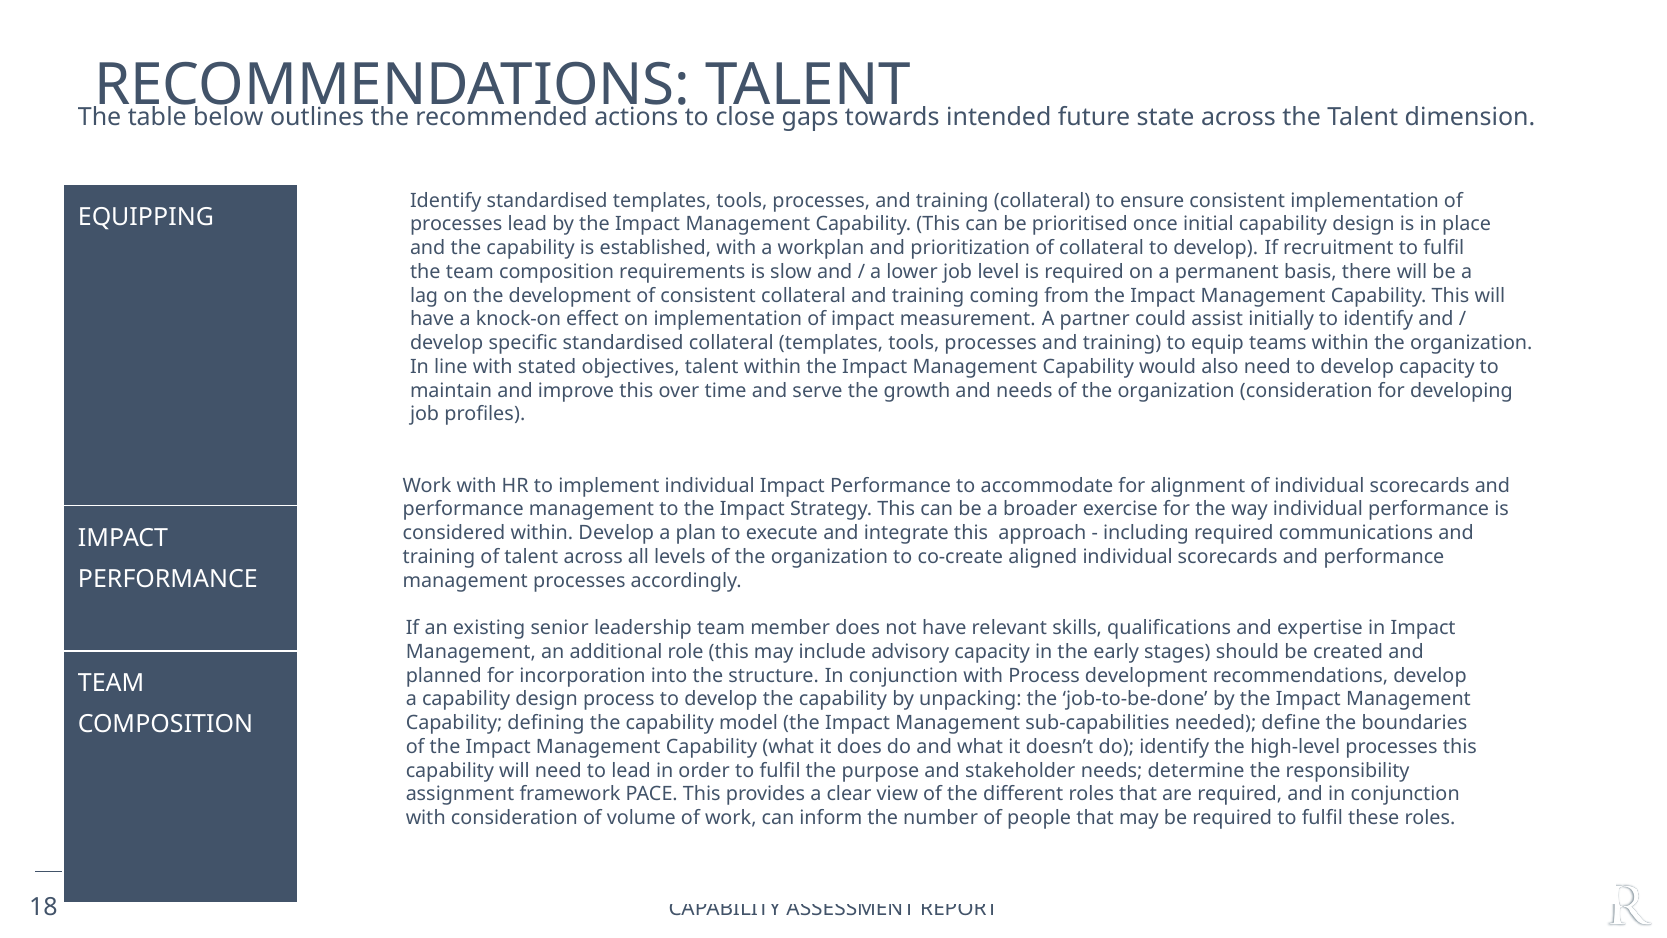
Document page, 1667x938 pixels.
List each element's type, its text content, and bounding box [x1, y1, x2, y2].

text_box If an existing senior leadership team member does not have relevant skills, qualifications and expertise in Impact Management, an additional role (this may include advisory capacity in the early stages) should be created and planned for incorporation into the structure. ​In conjunction with Process development recommendations, develop a capability design process to develop the capability by unpacking: the ‘job-to-be-done’ by the Impact Management Capability; defining the capability model (the Impact Management sub-capabilities needed); define the boundaries of the Impact Management Capability (what it does do and what it doesn’t do); identify the high-level processes this capability will need to lead in order to fulfil the purpose and stakeholder needs; determine the responsibility assignment framework PACE. This provides a clear view of the different roles that are required, and in conjunction with consideration of volume of work, can inform the number of people that may be required to fulfil these roles. [391, 607, 1499, 836]
table_cell IMPACT PERFORMANCE [64, 506, 297, 650]
slide_number 18 [7, 882, 80, 933]
text_box Work with HR to implement individual Impact Performance to accommodate for alignment of individual scorecards and performance management to the Impact Strategy. This can be a broader exercise for the way individual performance is considered within.​ Develop a plan to execute and integrate this approach - including required communications and training of talent across all levels of the organization to co-create aligned individual scorecards and performance management processes accordingly. [387, 464, 1532, 599]
table_header [299, 185, 1615, 503]
list The table below outlines the recommended actions to close gaps towards intended future state across the Talent dimension. [63, 93, 1571, 148]
list Capability ASSESSMENT Report [412, 904, 1254, 932]
table_header EQUIPPING [64, 185, 297, 505]
table_cell [299, 508, 1615, 650]
table_cell TEAM COMPOSITION [64, 652, 297, 902]
text_box Identify standardised templates, tools, processes, and training (collateral) to ensure consistent implementation of processes lead by the Impact Management Capability. (This can be prioritised once initial capability design is in place and the capability is established, with a workplan and prioritization of collateral to develop).​ If recruitment to fulfil the team composition requirements is slow and / a lower job level is required on a permanent basis, there will be a lag on the development of consistent collateral and training coming from the Impact Management Capability. This will have a knock-on effect on implementation of impact measurement. ​A partner could assist initially to identify and / develop specific standardised collateral (templates, tools, processes and training) to equip teams within the organization. In line with stated objectives, talent within the Impact Management Capability would also need to develop capacity to maintain and improve this over time and serve the growth and needs of the organization (consideration for developing job profiles). [395, 179, 1555, 433]
table_cell [299, 652, 1615, 902]
title Recommendations: TALENT [79, 21, 1588, 141]
picture [1605, 882, 1654, 928]
